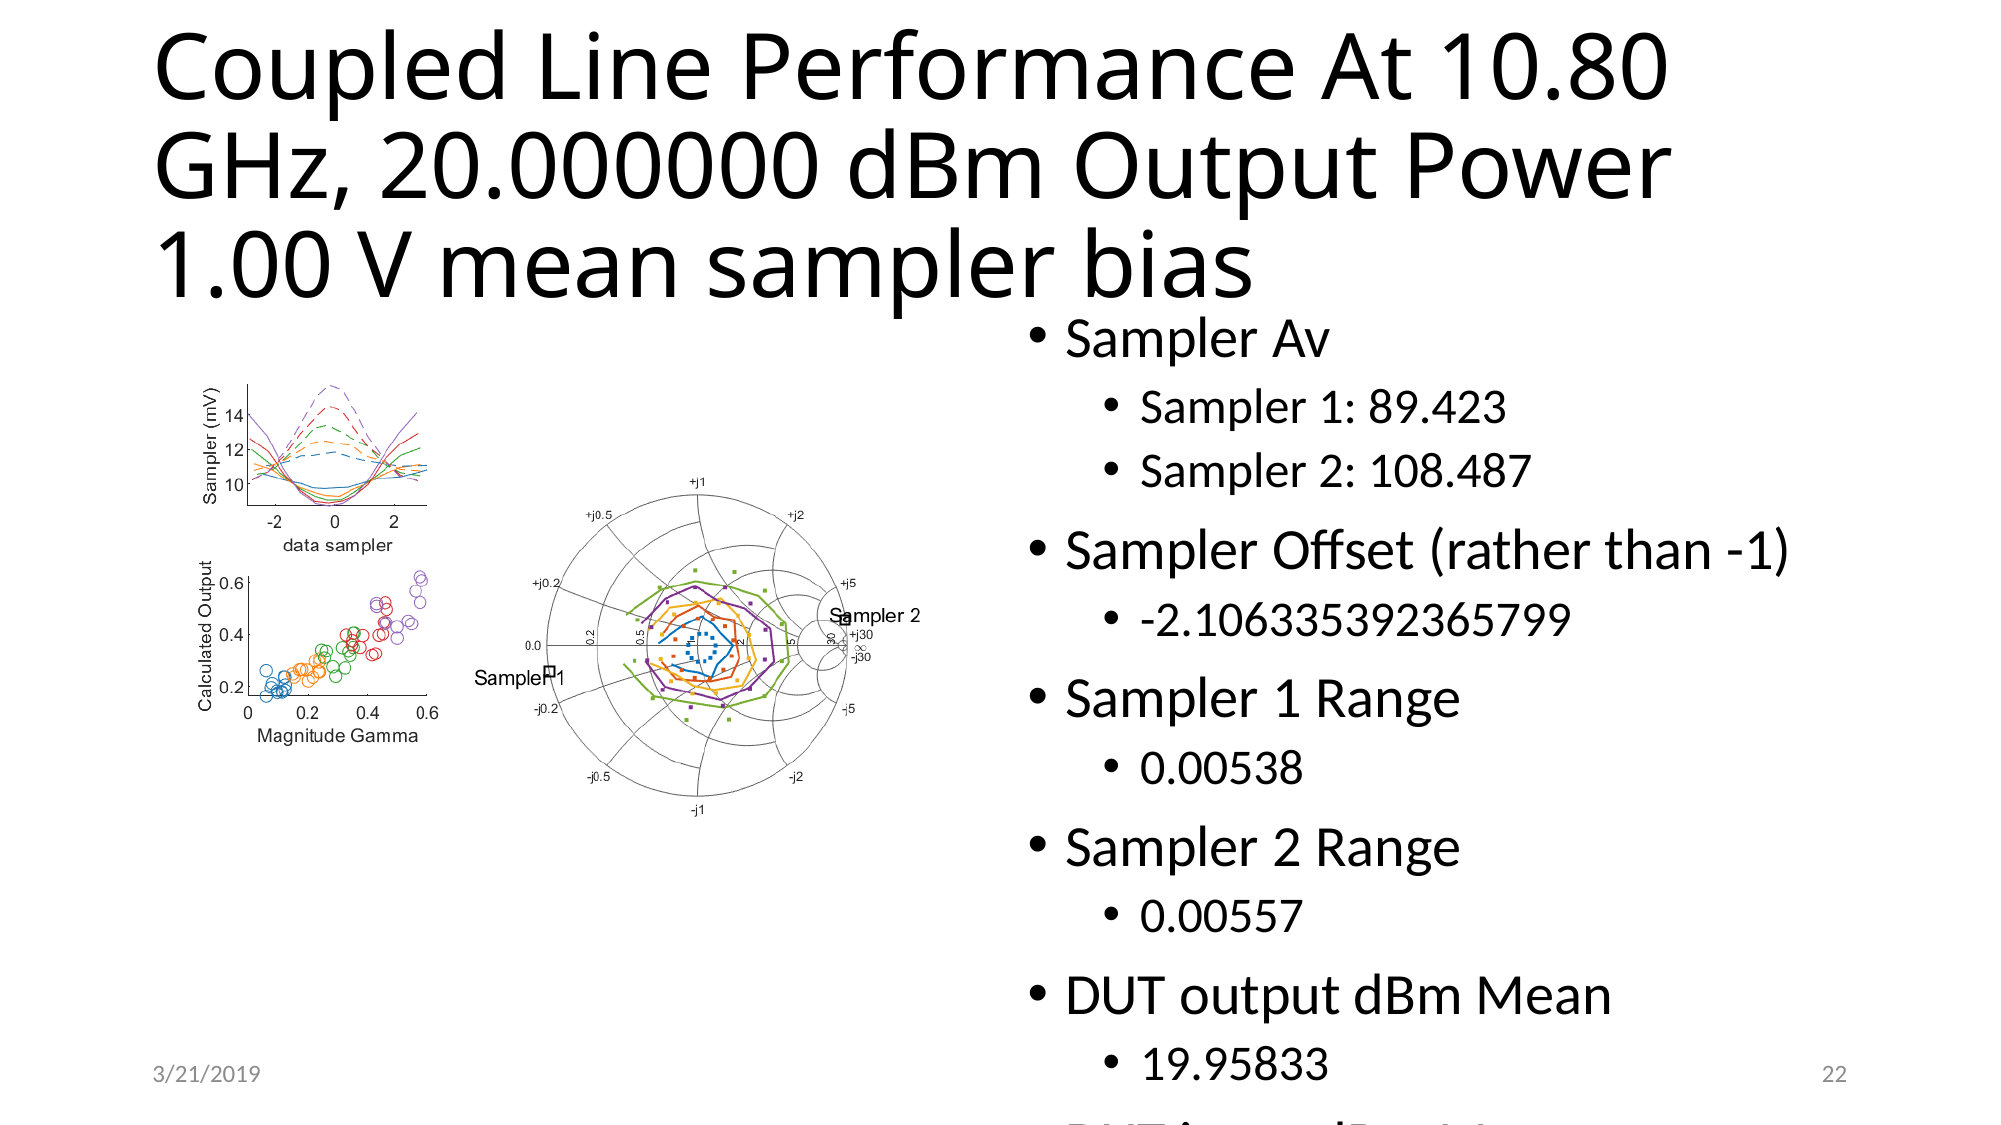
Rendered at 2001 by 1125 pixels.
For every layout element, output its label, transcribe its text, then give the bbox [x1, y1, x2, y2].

footer [662, 1042, 1338, 1103]
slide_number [137, 1042, 588, 1103]
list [137, 337, 988, 975]
list Sampler Av Sampler 1: 89.423 Sampler 2: 108.487 Sampler Offset (rather than -1) -2.106335392365799 Sampler 1 Range 0.00538 Sampler 2 Range 0.00557 DUT output dBm Mean 19.95833 DUT input dBm Mean 20.41704 RMS Error 0.07240 [1012, 299, 1863, 1014]
title Coupled Line Performance At 10.80 GHz, 20.000000 dBm Output Power 1.00 V mean sampler bias [137, 59, 1863, 278]
slide_number ‹#› [1412, 1042, 1863, 1103]
